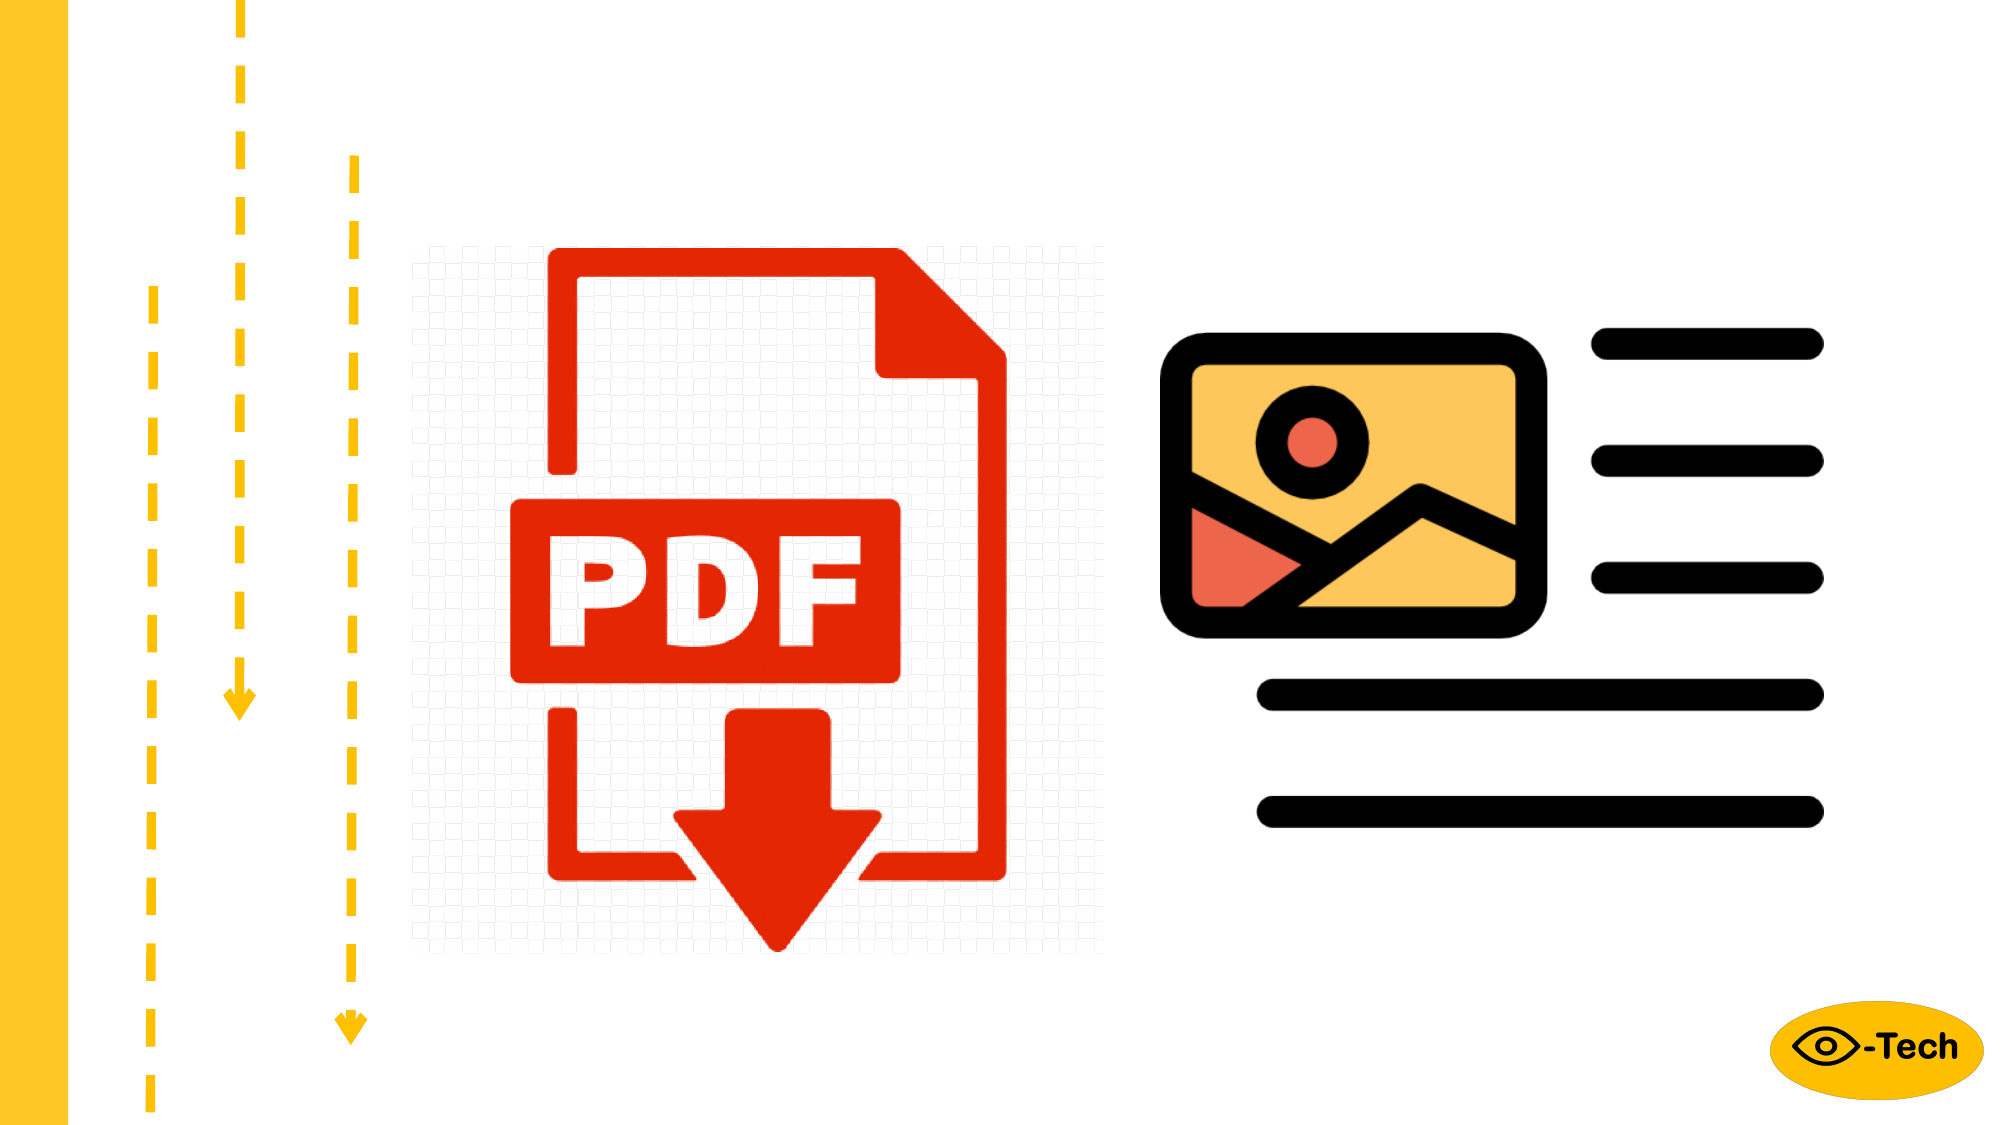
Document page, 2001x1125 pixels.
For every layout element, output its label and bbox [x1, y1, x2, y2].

text_box [69, 0, 2000, 1125]
picture [1160, 246, 1824, 910]
text_box [0, 0, 69, 1125]
picture [411, 246, 1104, 955]
text_box [350, 155, 355, 1046]
picture [1770, 1001, 2000, 1100]
text_box [149, 286, 154, 1125]
